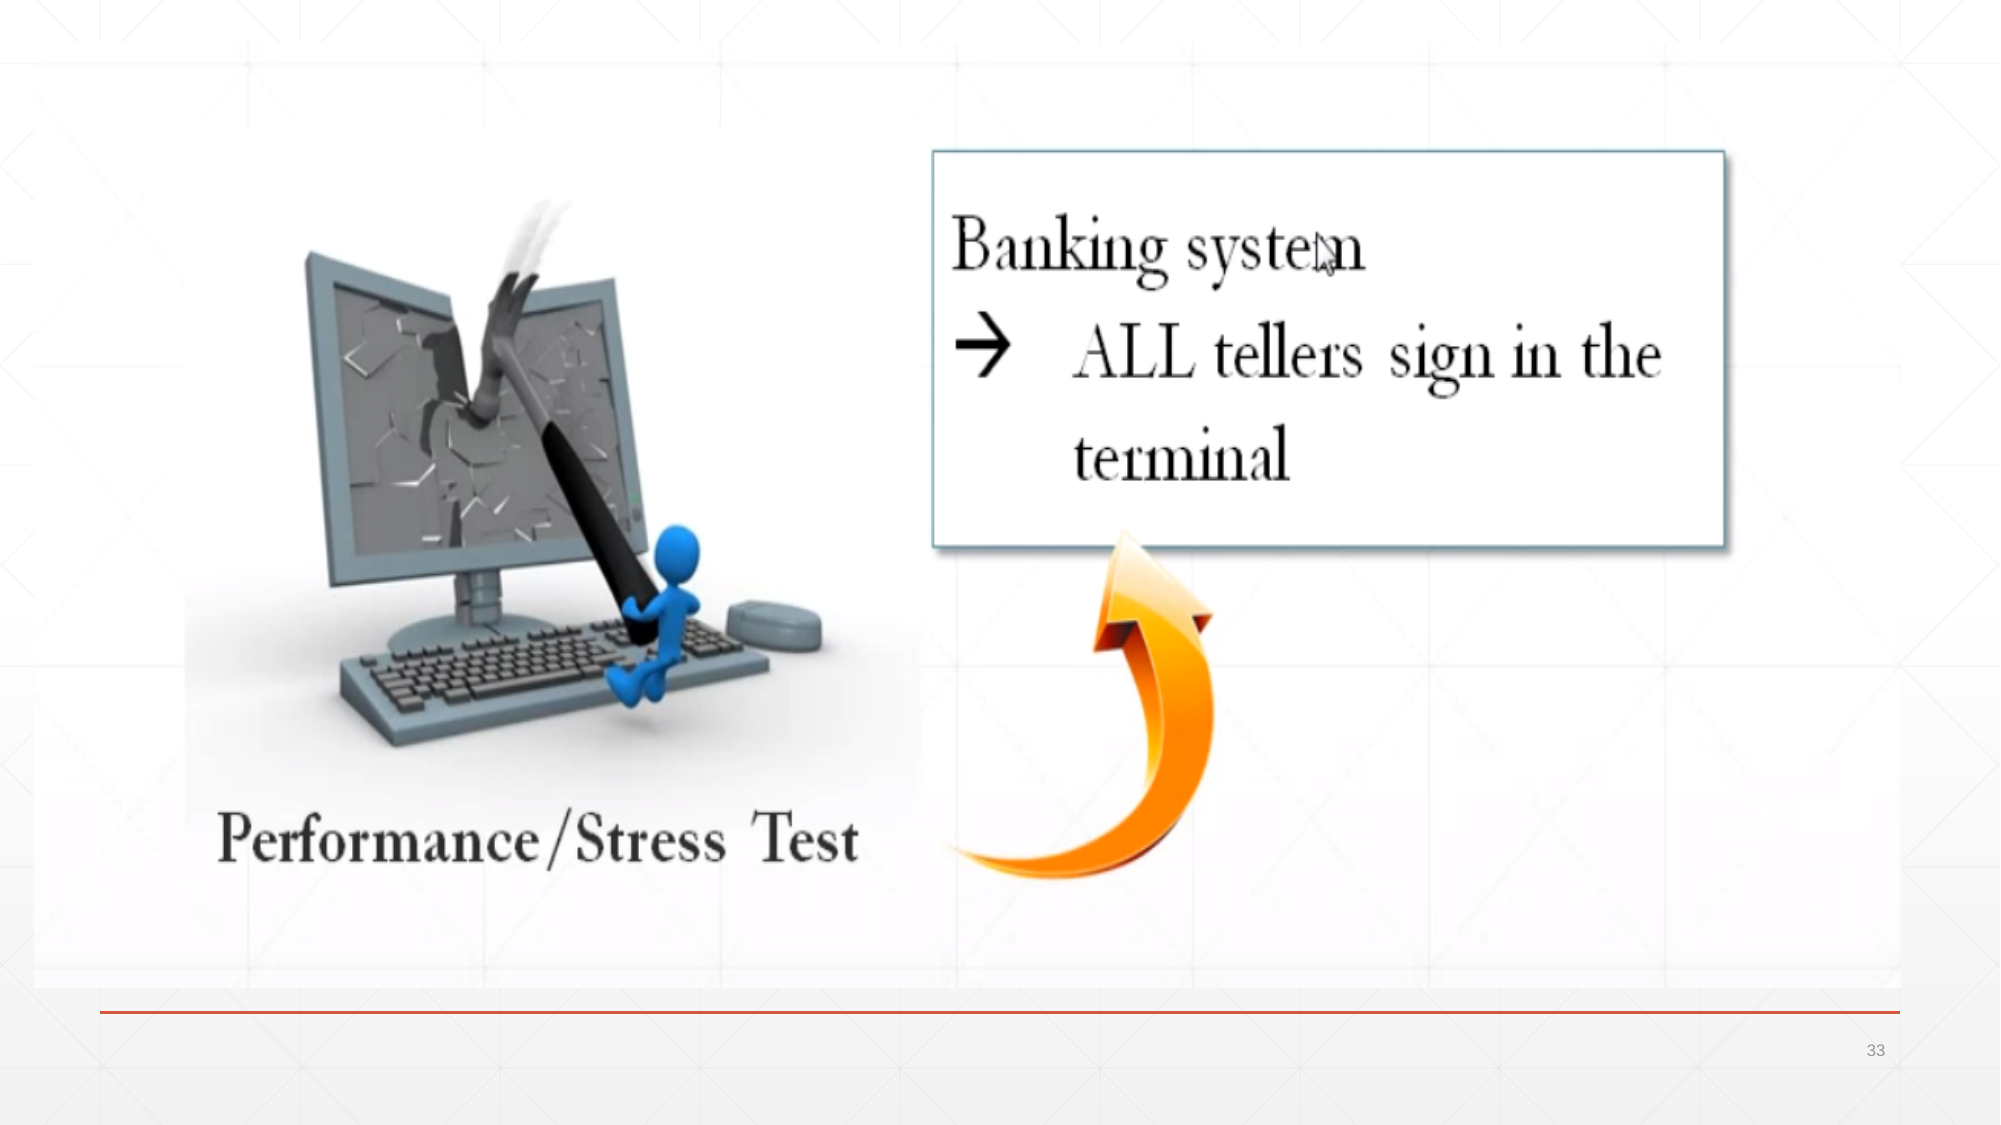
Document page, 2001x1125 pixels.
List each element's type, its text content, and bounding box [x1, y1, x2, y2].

picture [34, 42, 1901, 988]
slide_number 33 [1749, 1031, 1901, 1069]
